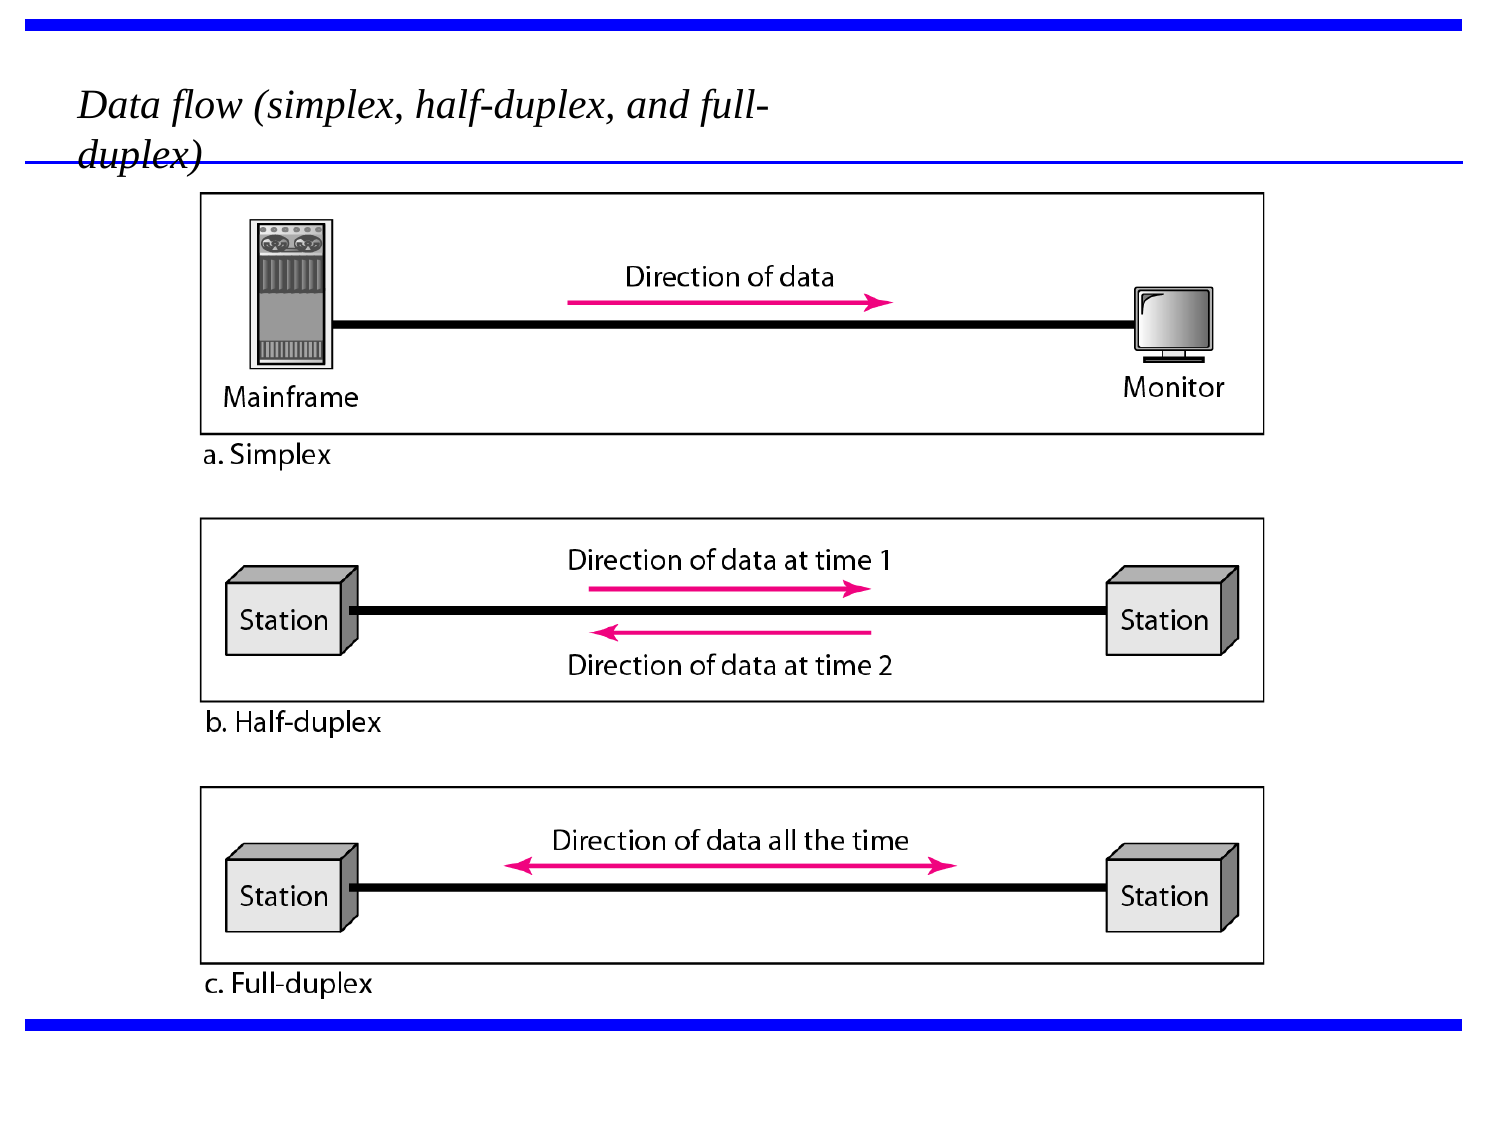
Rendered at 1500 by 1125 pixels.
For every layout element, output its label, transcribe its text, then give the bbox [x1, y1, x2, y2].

title Data flow (simplex, half-duplex, and full-duplex) [75, 74, 895, 265]
text_box [199, 192, 1265, 999]
